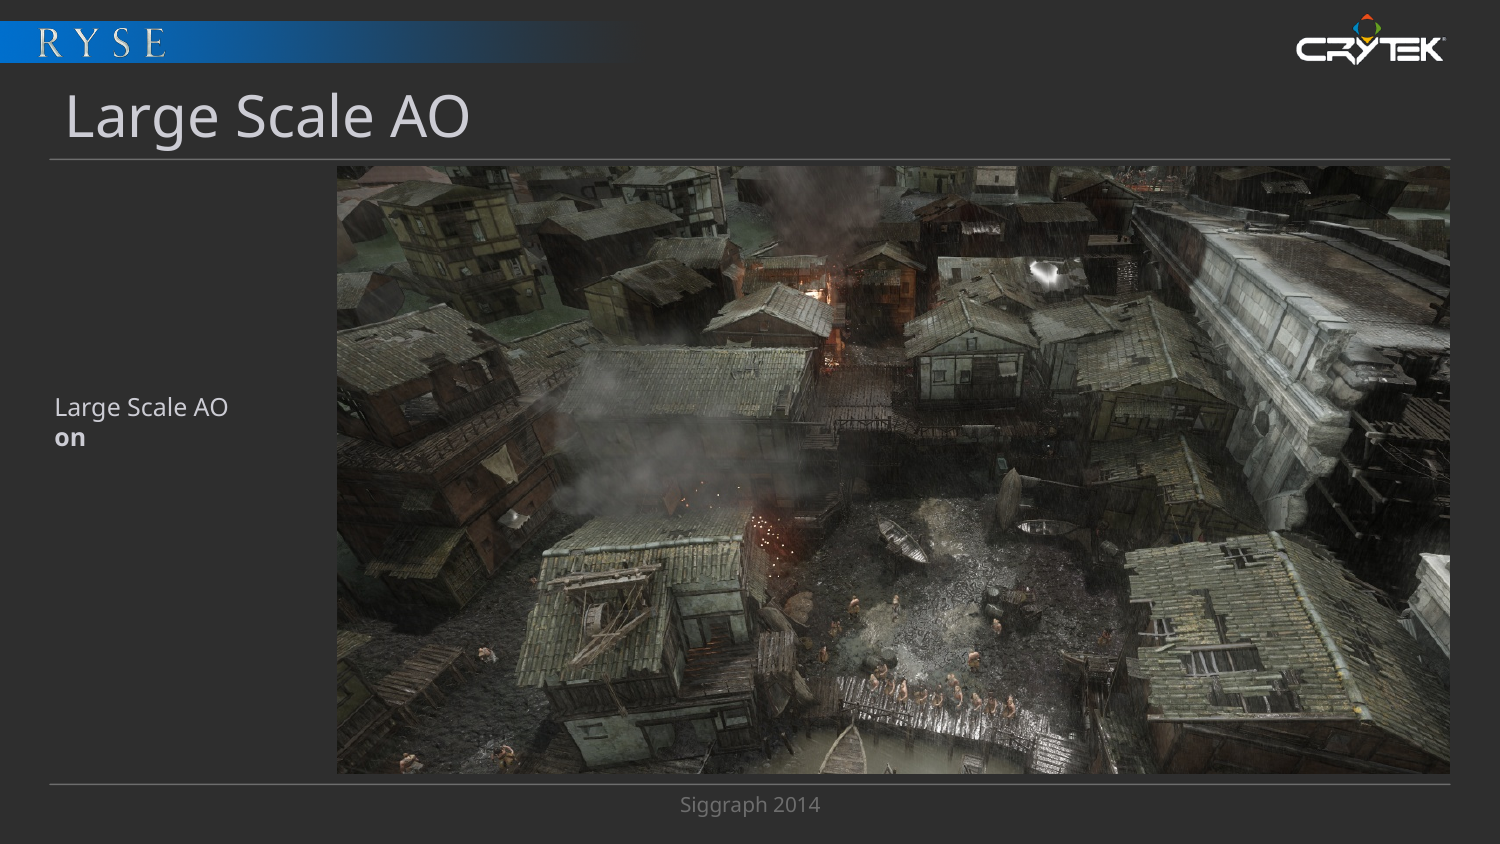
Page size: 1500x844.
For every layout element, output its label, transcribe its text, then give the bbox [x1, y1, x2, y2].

picture [1287, 9, 1450, 67]
picture [0, 21, 650, 63]
text_box Large Scale AO on [24, 384, 263, 485]
title Large Scale AO [50, 71, 1450, 147]
picture [337, 165, 1451, 774]
